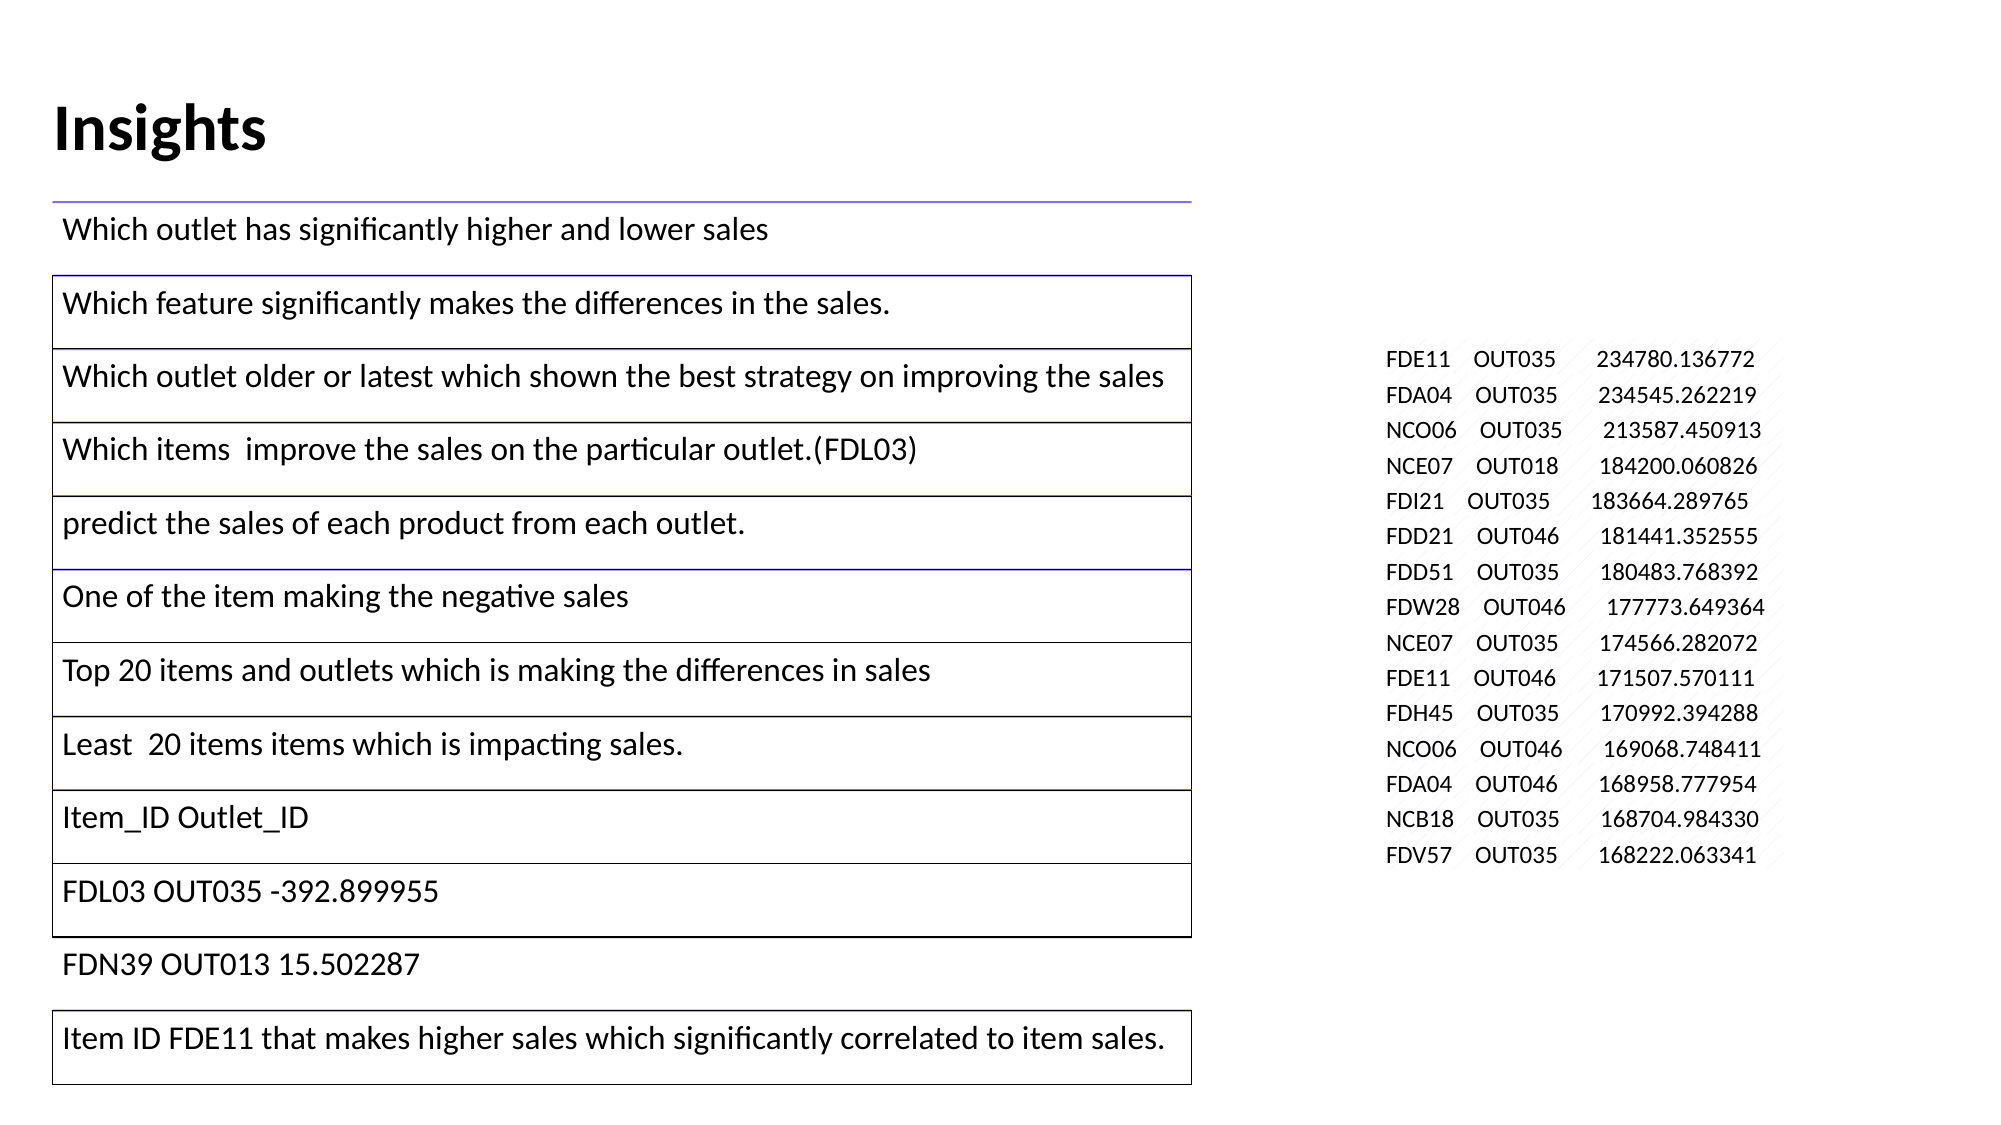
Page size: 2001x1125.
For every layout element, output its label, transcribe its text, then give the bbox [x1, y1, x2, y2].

table_cell FDI21 OUT035 183664.289765 [1384, 480, 1784, 516]
table_cell FDA04 OUT046 168958.777954 [1384, 763, 1784, 799]
table_cell NCO06 OUT035 213587.450913 [1384, 410, 1784, 445]
table_cell NCB18 OUT035 168704.984330 [1384, 799, 1784, 834]
table_cell FDD51 OUT035 180483.768392 [1384, 551, 1784, 586]
table_cell FDE11 OUT046 171507.570111 [1384, 657, 1784, 693]
table_cell NCE07 OUT035 174566.282072 [1384, 622, 1784, 657]
table_cell FDA04 OUT035 234545.262219 [1384, 374, 1784, 410]
table_cell NCO06 OUT046 169068.748411 [1384, 728, 1784, 763]
table_cell NCE07 OUT018 184200.060826 [1384, 445, 1784, 480]
table_cell FDD21 OUT046 181441.352555 [1384, 516, 1784, 551]
table_cell FDW28 OUT046 177773.649364 [1384, 586, 1784, 622]
table_cell FDV57 OUT035 168222.063341 [1384, 834, 1784, 869]
table_header FDE11 OUT035 234780.136772 [1384, 339, 1784, 374]
table_cell FDH45 OUT035 170992.394288 [1384, 693, 1784, 728]
title Insights [38, 40, 1178, 172]
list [52, 201, 1192, 1085]
